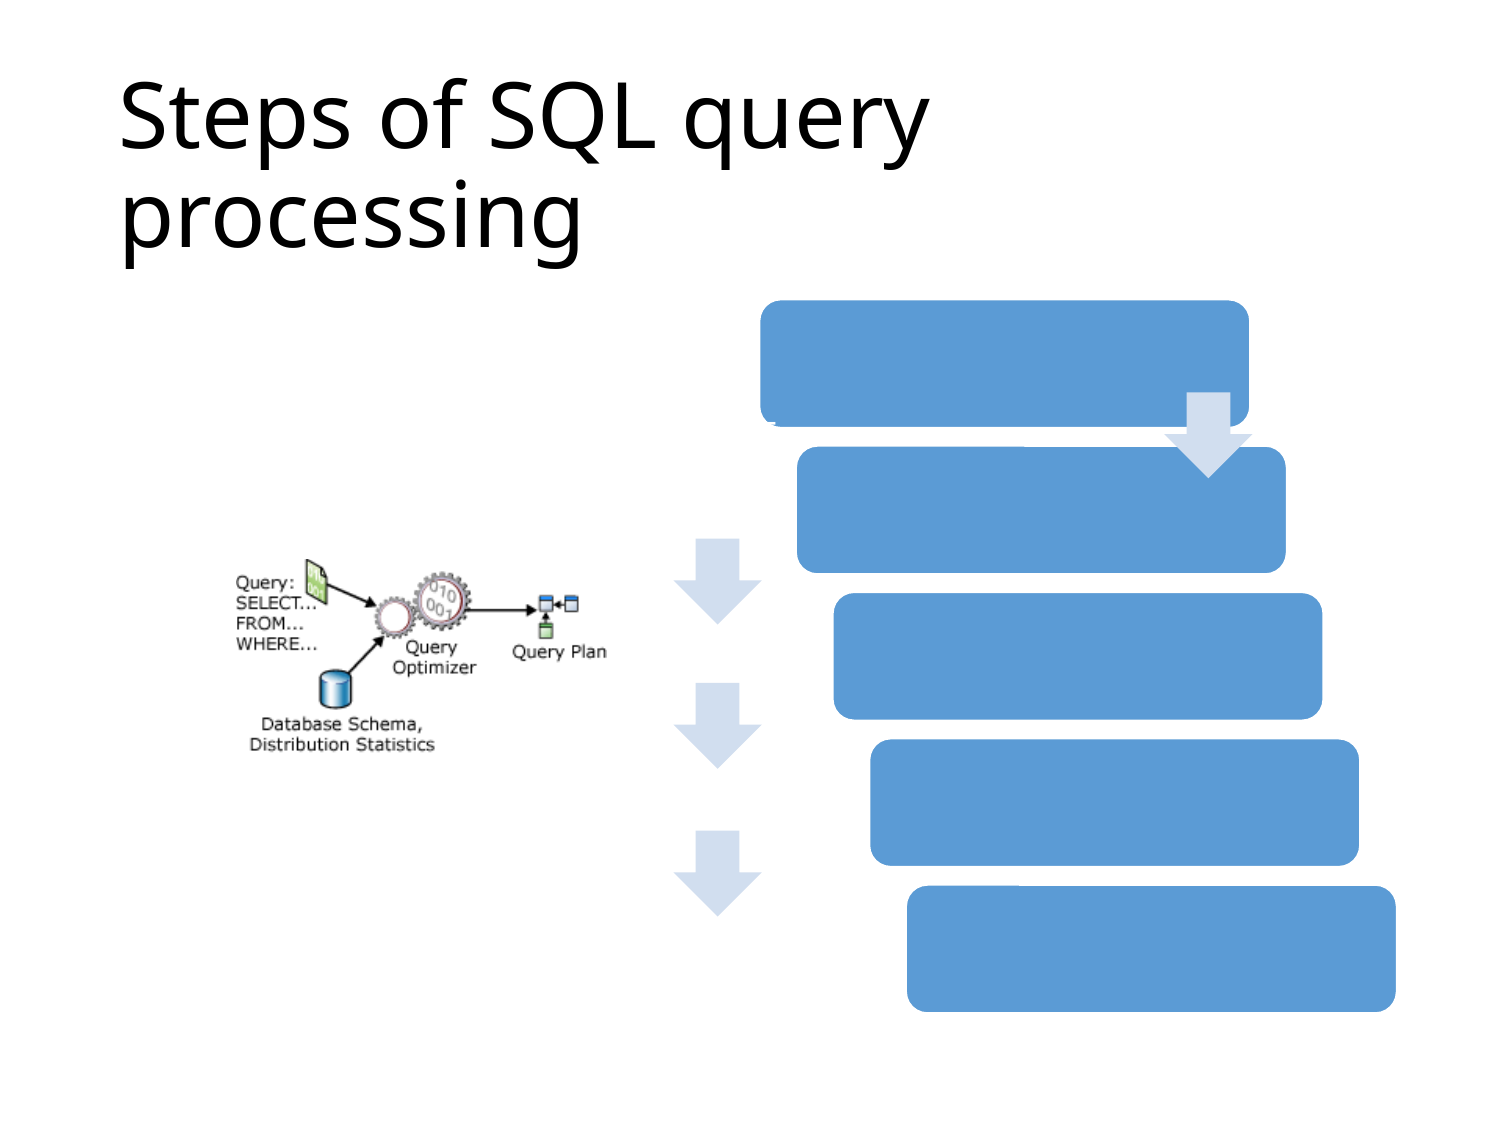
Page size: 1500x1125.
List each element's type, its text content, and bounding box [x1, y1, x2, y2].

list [236, 559, 607, 754]
title Steps of SQL query processing [103, 59, 1397, 278]
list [759, 299, 1397, 1014]
